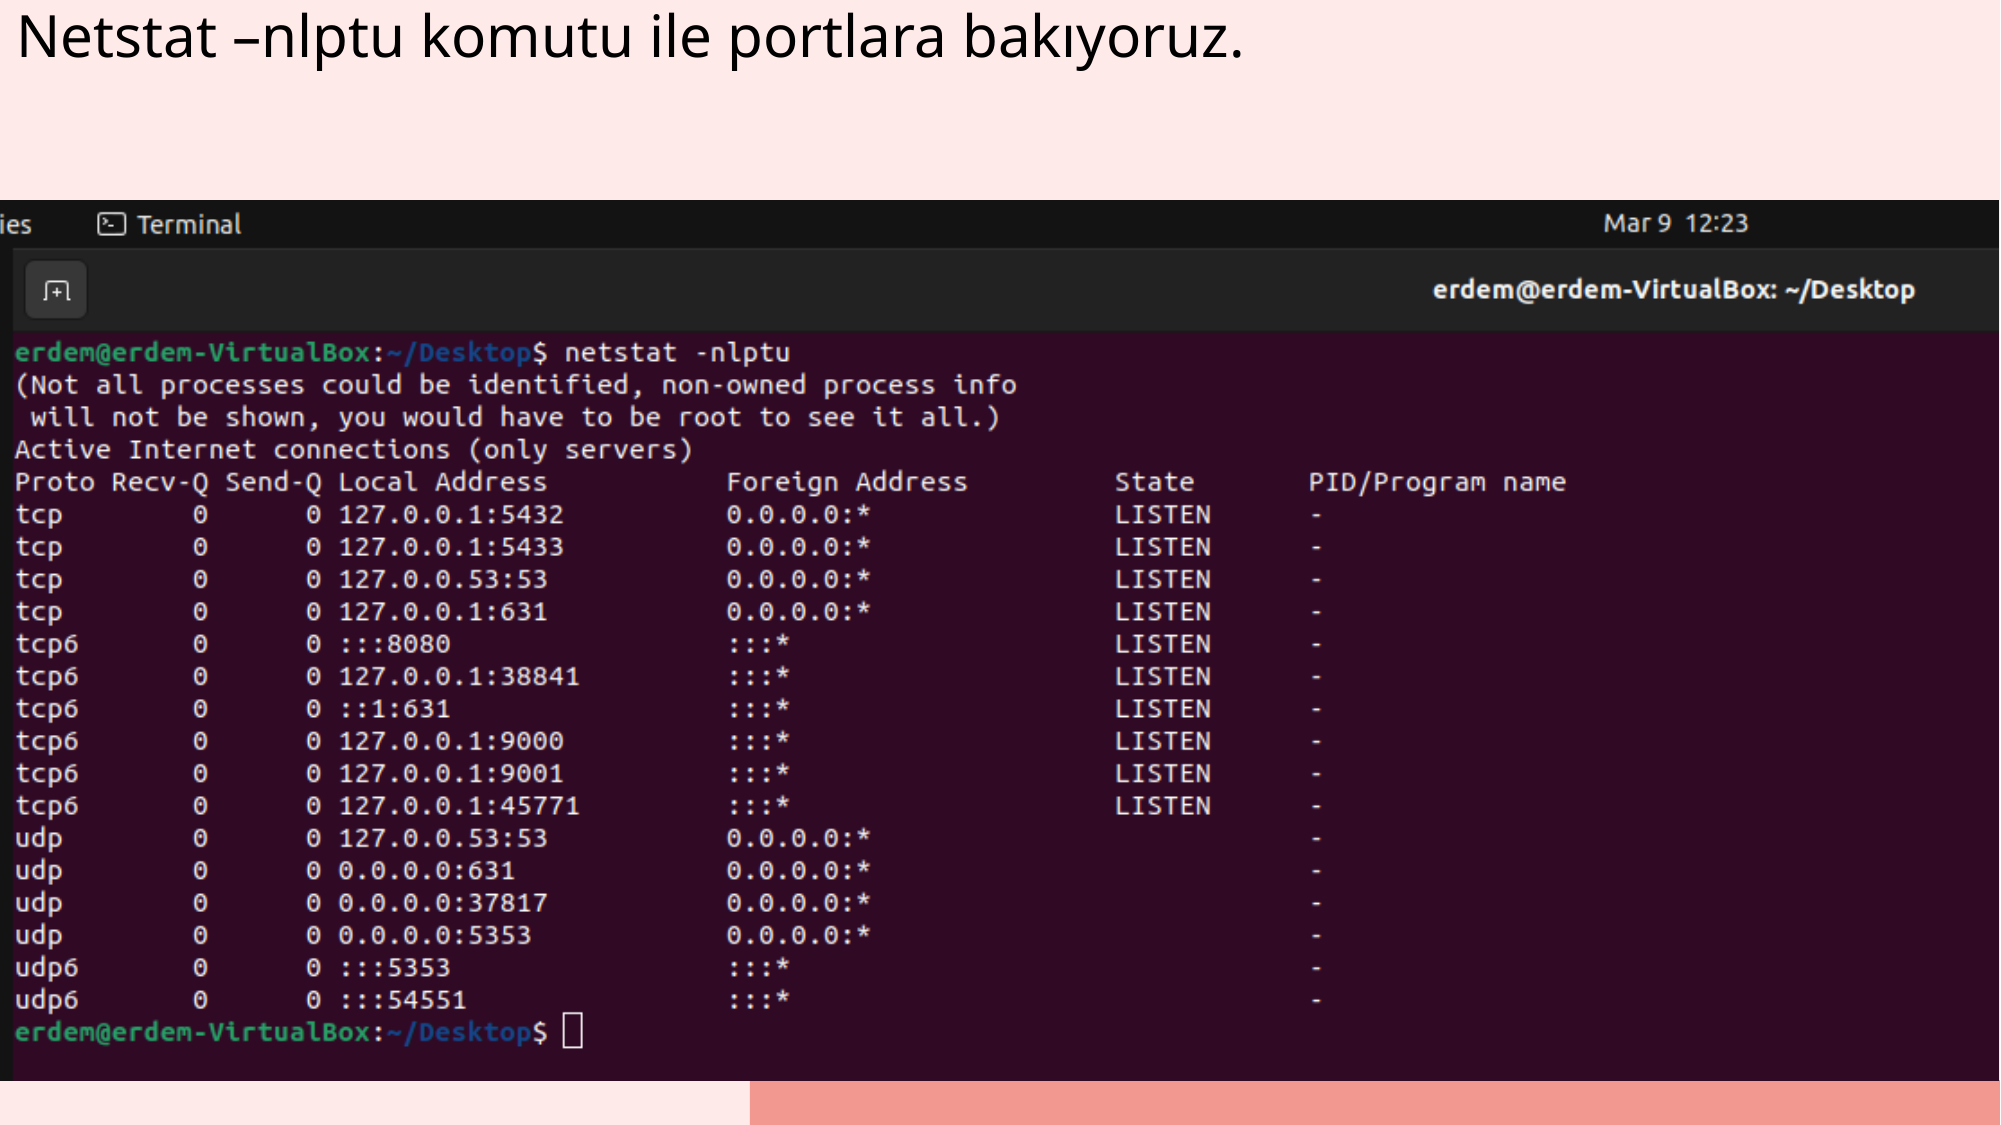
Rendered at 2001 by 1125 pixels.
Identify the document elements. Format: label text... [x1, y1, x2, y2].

list Netstat –nlptu komutu ile portlara bakıyoruz. [1, 0, 1953, 191]
picture [0, 200, 1999, 1081]
